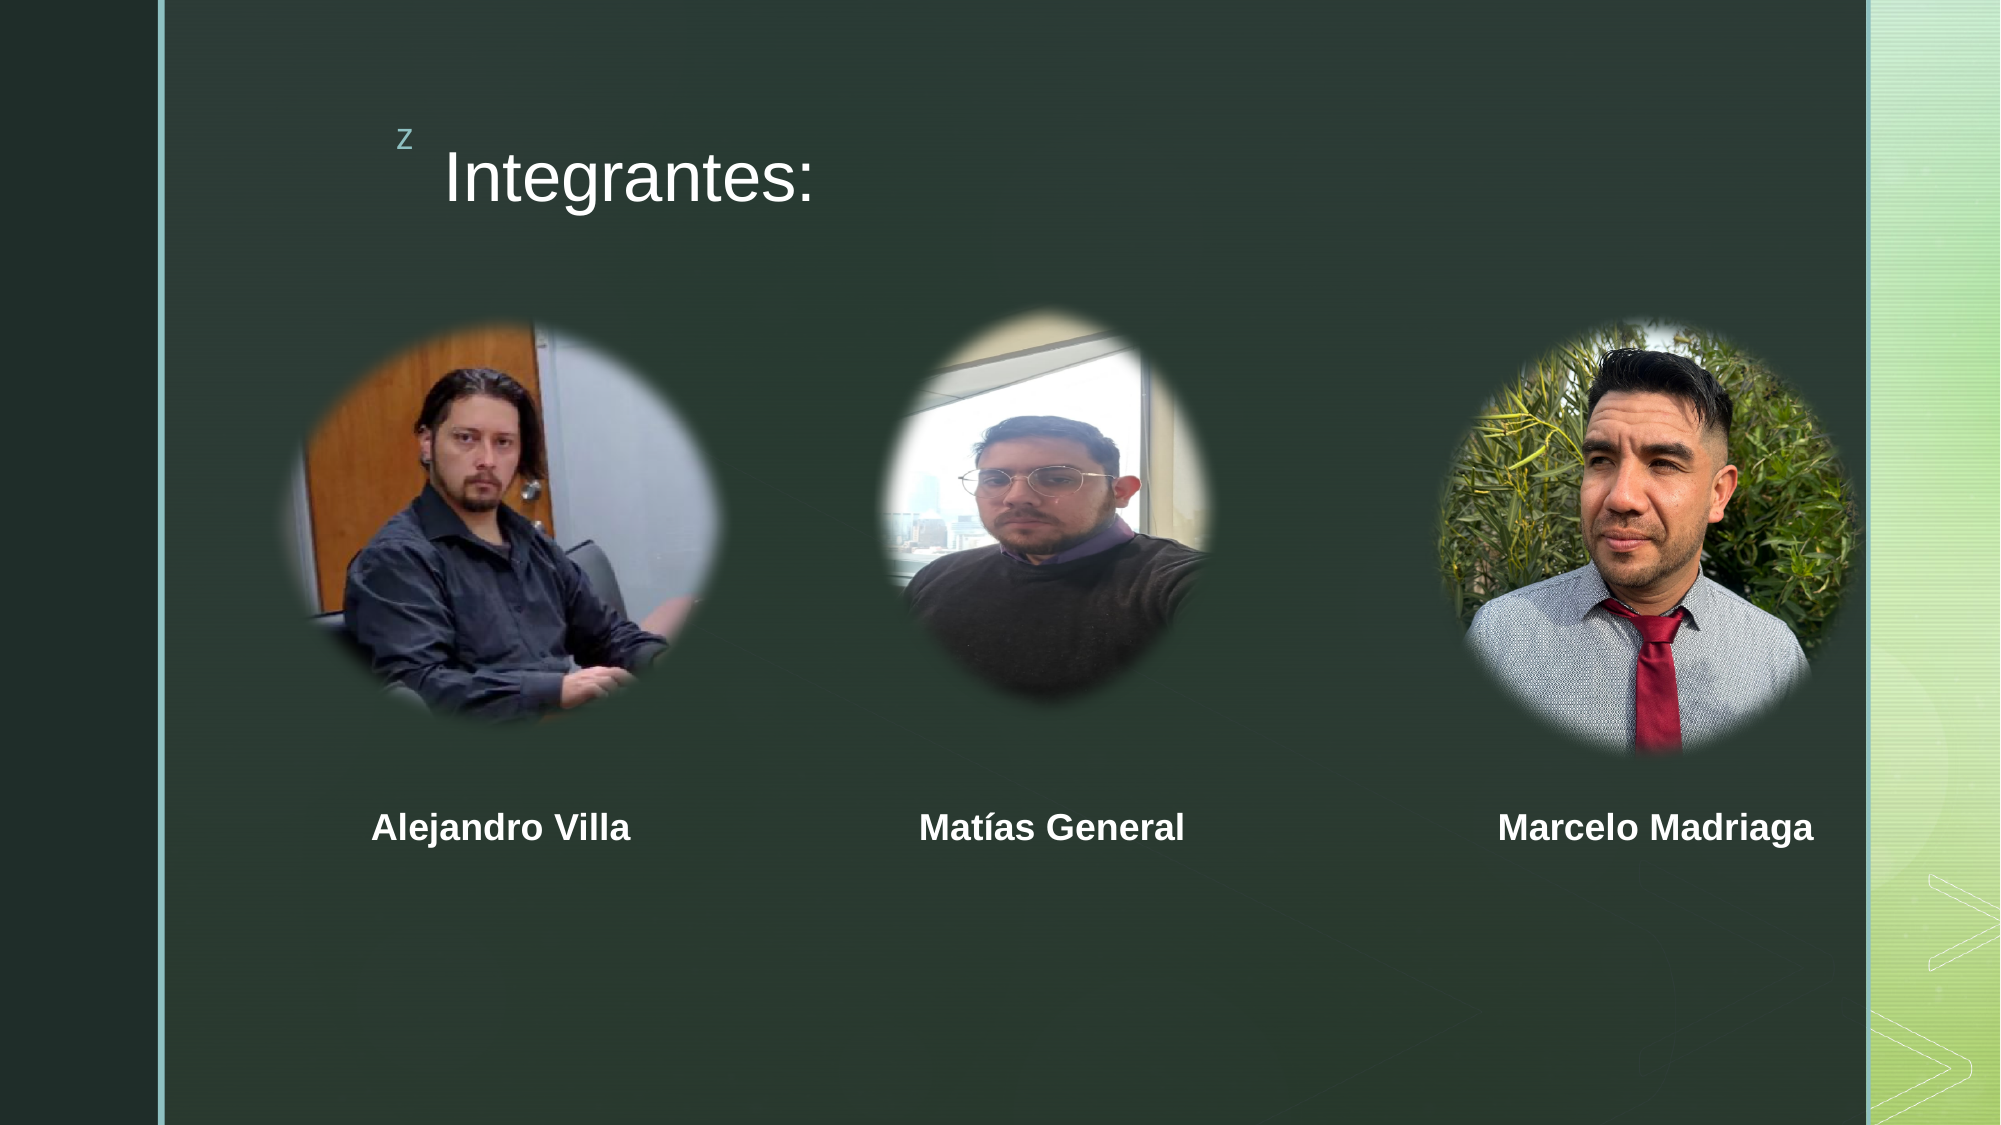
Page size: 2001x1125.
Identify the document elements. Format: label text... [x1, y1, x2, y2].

text_box Alejandro Villa [356, 795, 646, 856]
text_box Marcelo Madriaga [1482, 795, 1829, 856]
text_box Matías General [904, 795, 1201, 856]
picture [1423, 0, 2001, 1125]
title Integrantes: [428, 132, 1734, 310]
picture [867, 296, 1224, 723]
picture [265, 309, 737, 736]
